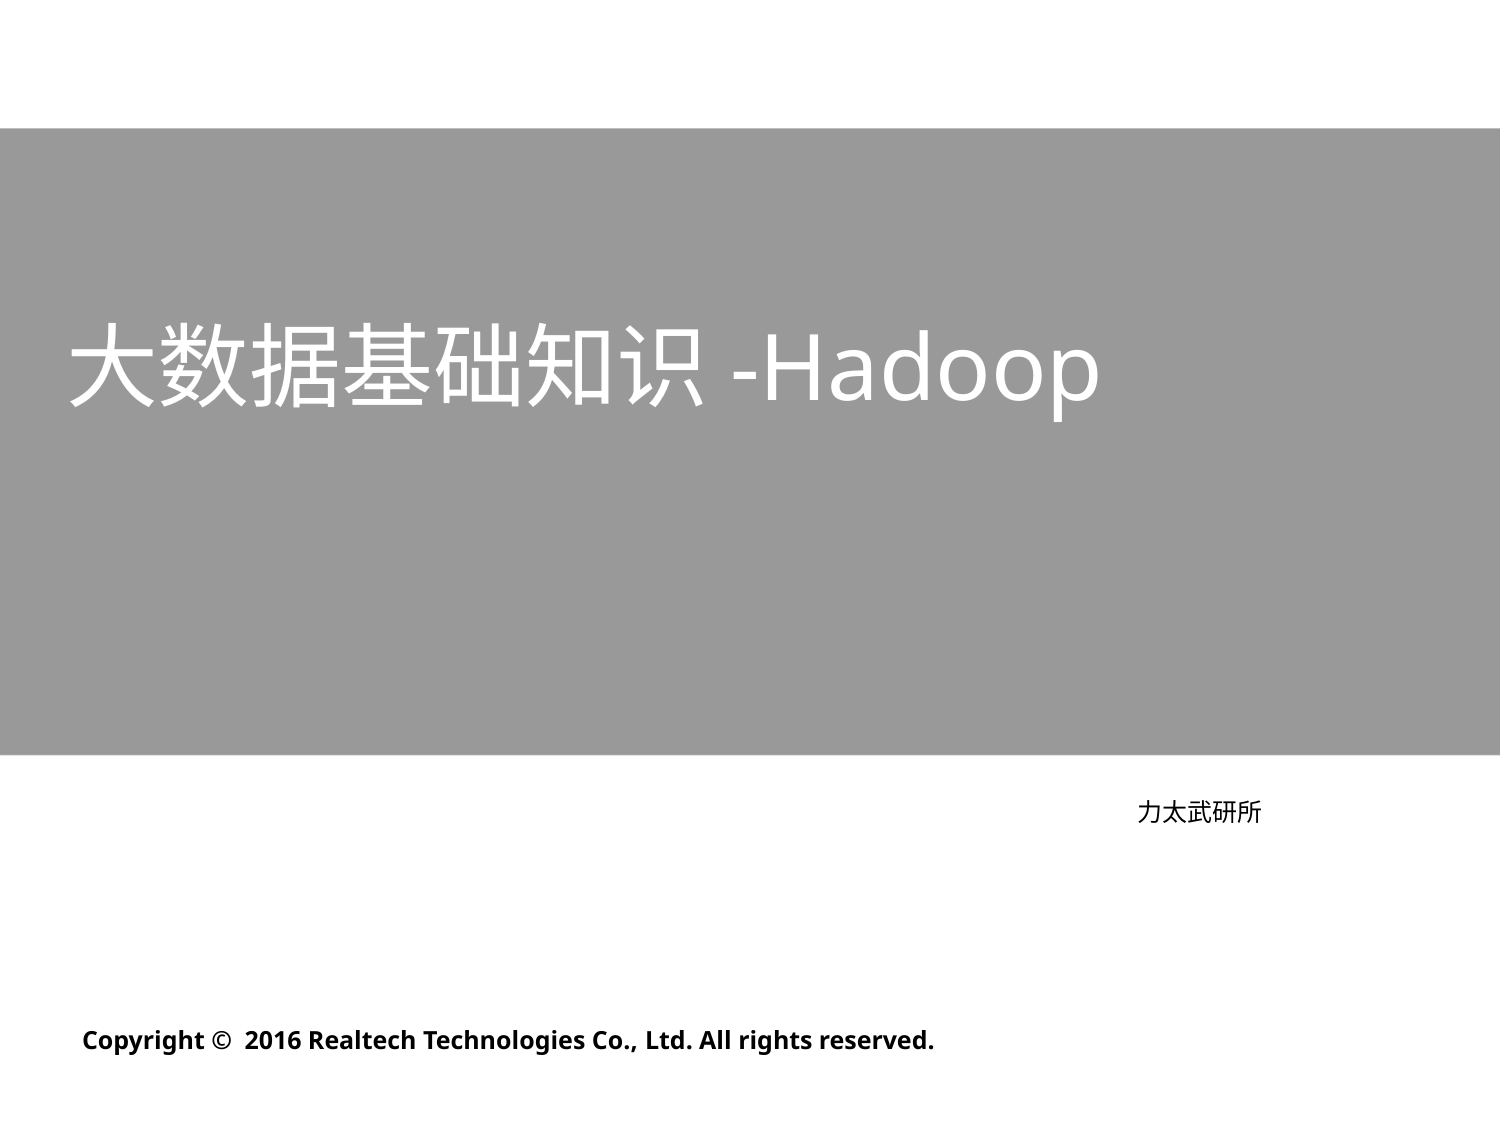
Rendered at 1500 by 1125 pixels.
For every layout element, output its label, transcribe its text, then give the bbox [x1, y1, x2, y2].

text_box Copyright © 2016 Realtech Technologies Co., Ltd. All rights reserved. [82, 1027, 935, 1062]
text_box [0, 764, 1500, 1125]
picture [0, 126, 1500, 757]
text_box [0, 0, 1500, 126]
text_box 力太武研所 [1137, 799, 1264, 834]
